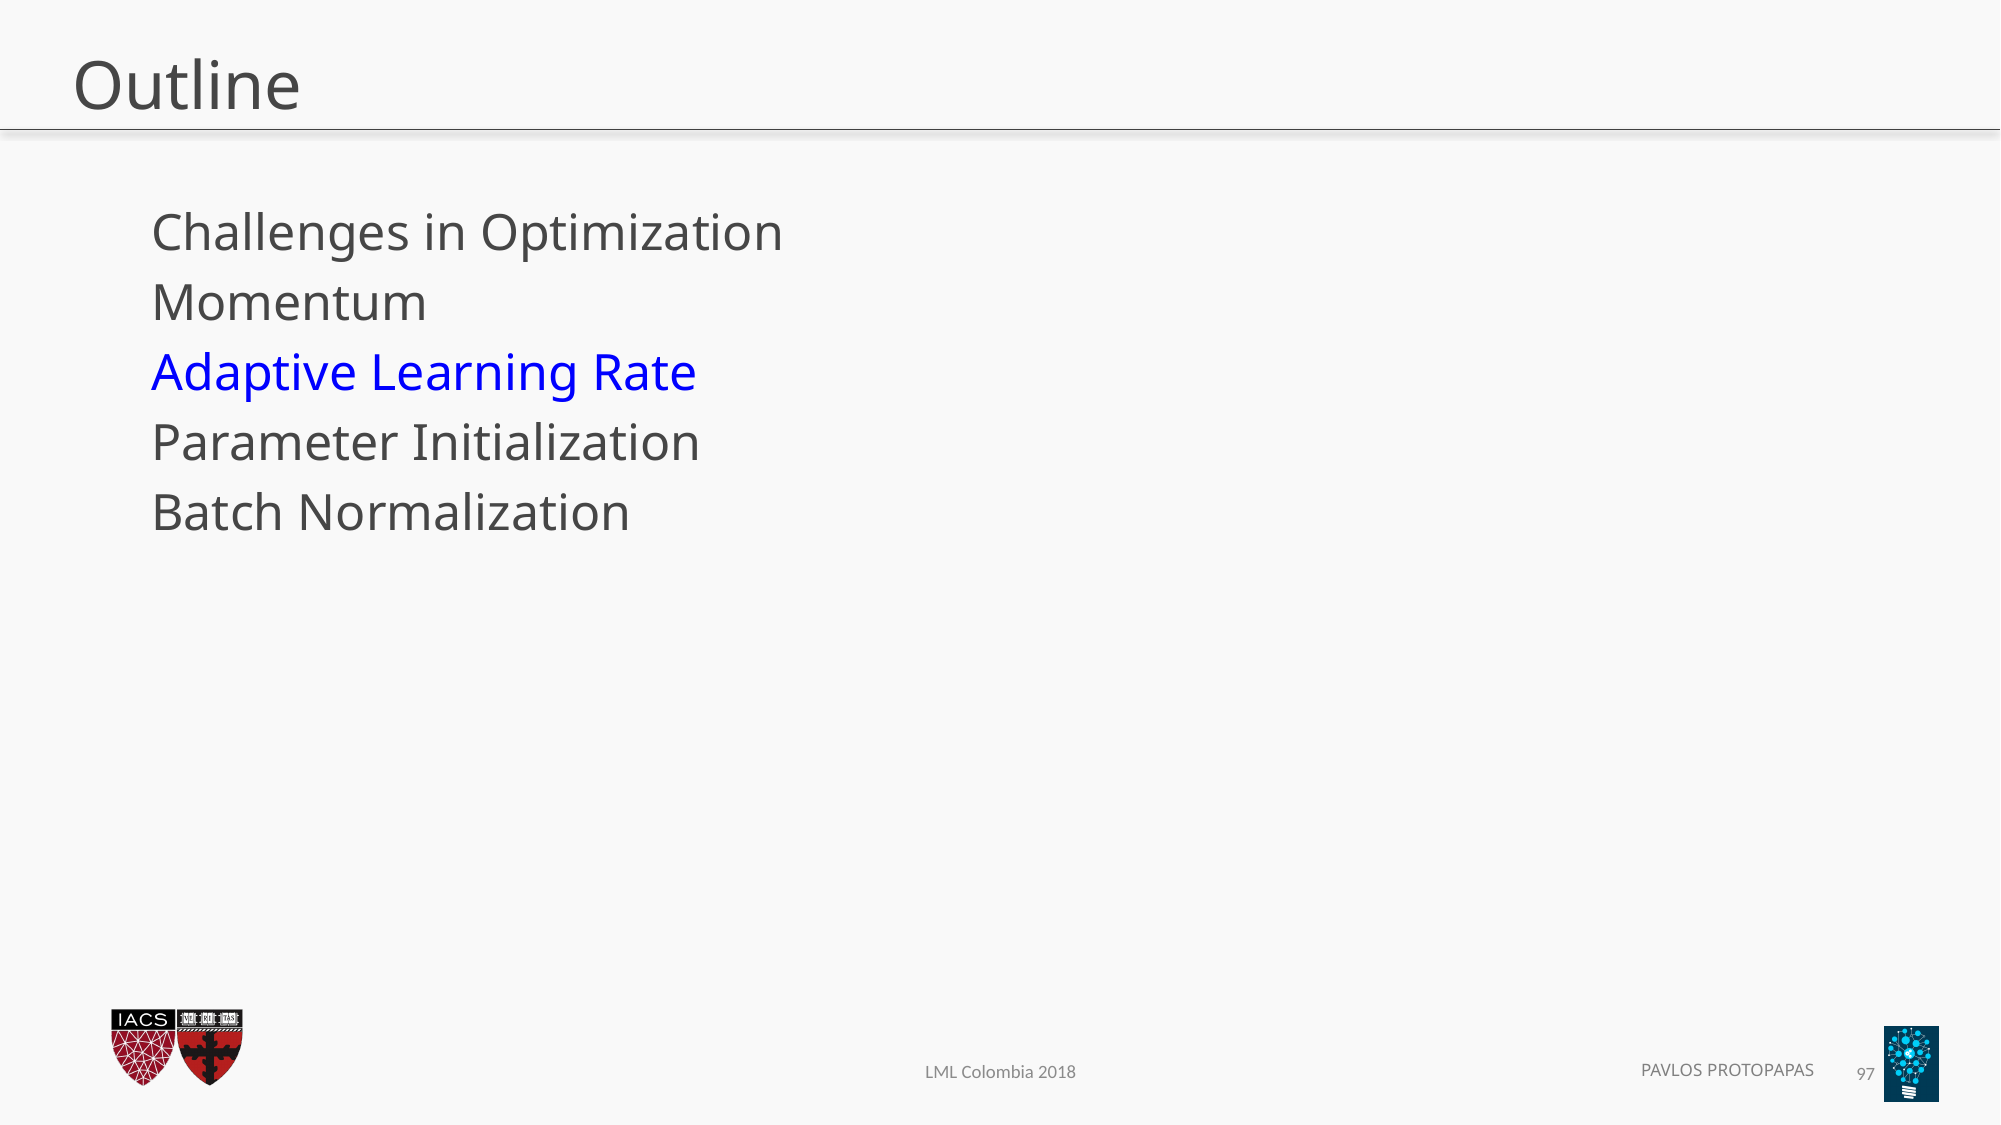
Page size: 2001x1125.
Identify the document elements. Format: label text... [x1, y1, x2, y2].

title Outline [57, 35, 1943, 162]
picture [1903, 1086, 1915, 1098]
picture [1905, 1049, 1913, 1058]
list Challenges in Optimization Momentum Adaptive Learning Rate Parameter Initialization Batch Normalization [136, 193, 1831, 540]
picture [109, 1009, 243, 1086]
